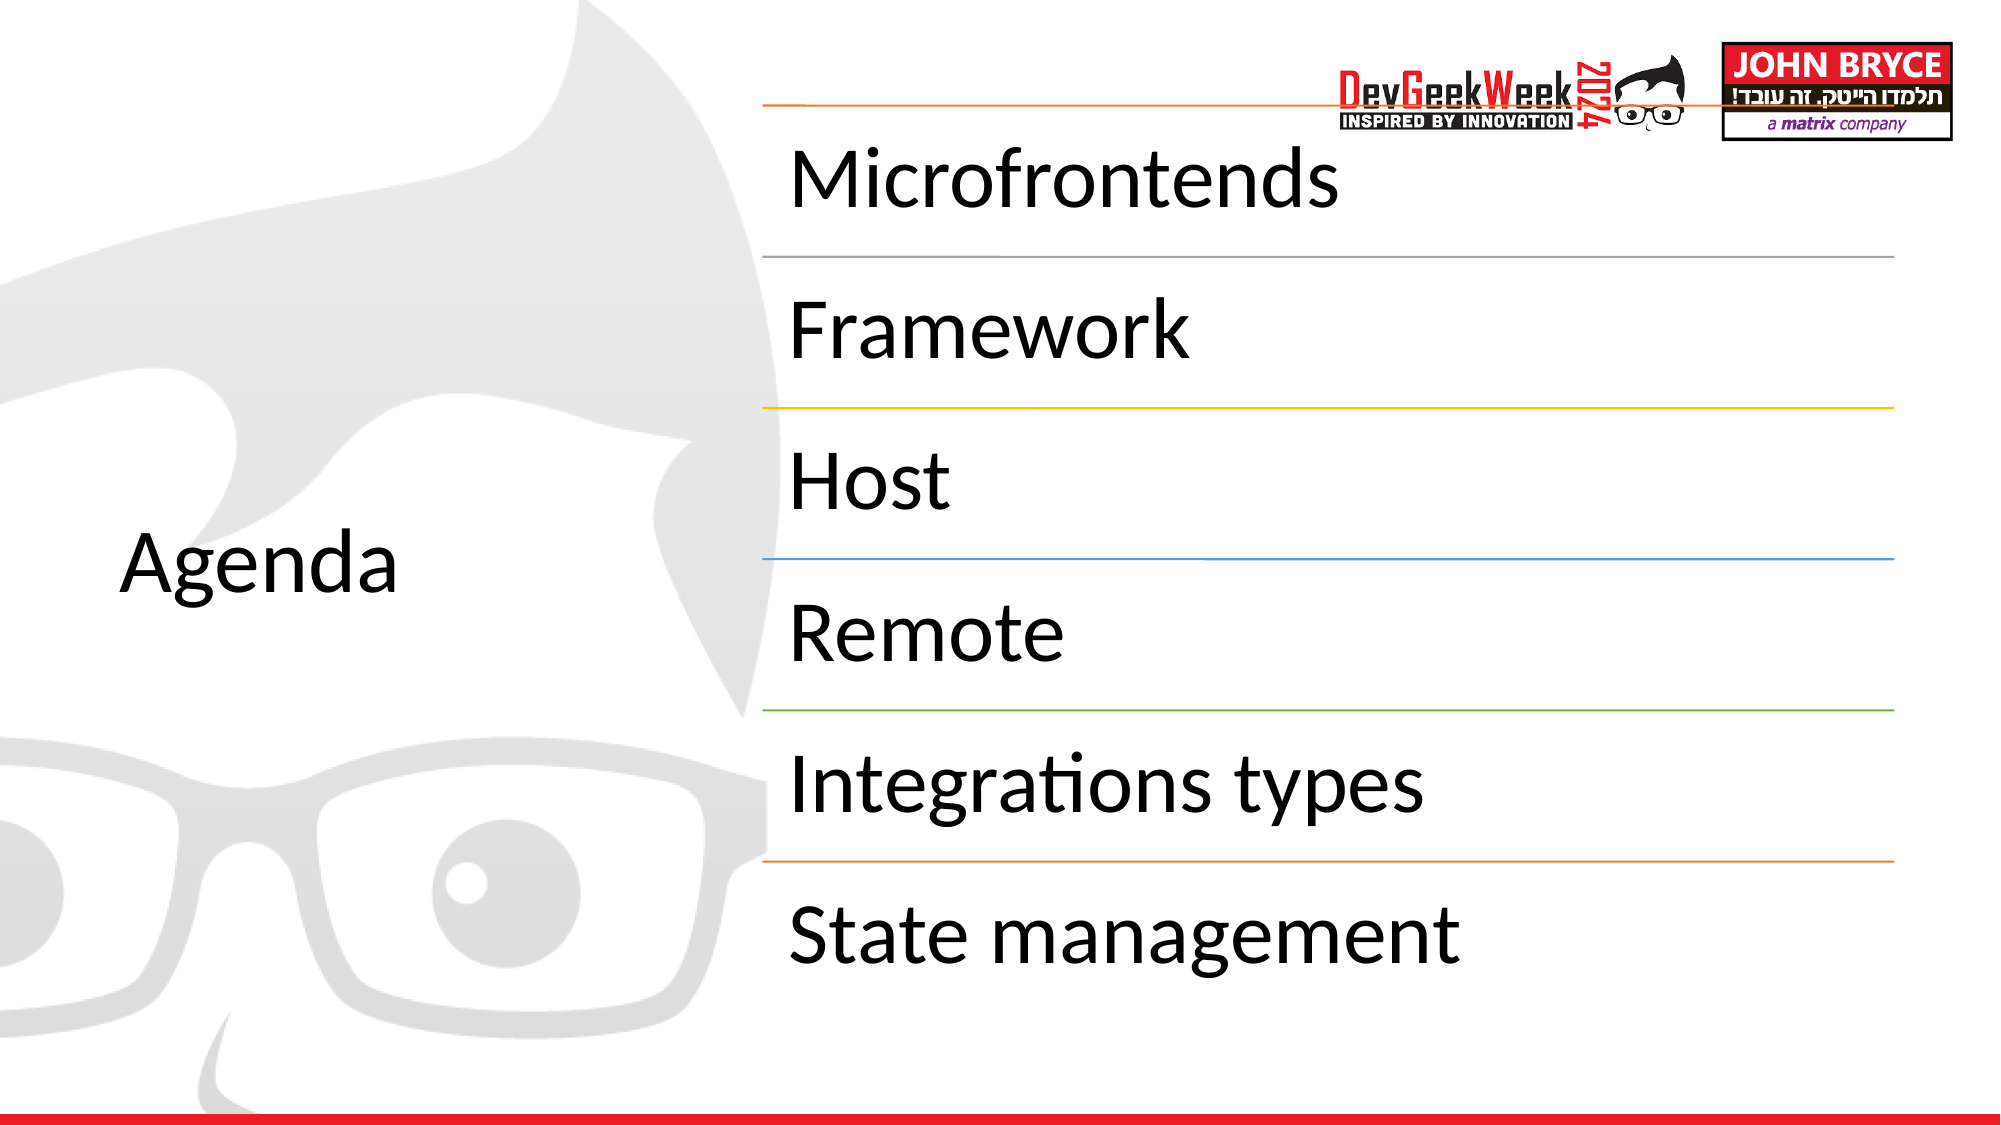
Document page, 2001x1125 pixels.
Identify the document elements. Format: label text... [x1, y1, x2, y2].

title Agenda [104, 105, 665, 1021]
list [762, 105, 1895, 1014]
picture [0, 0, 2001, 1125]
